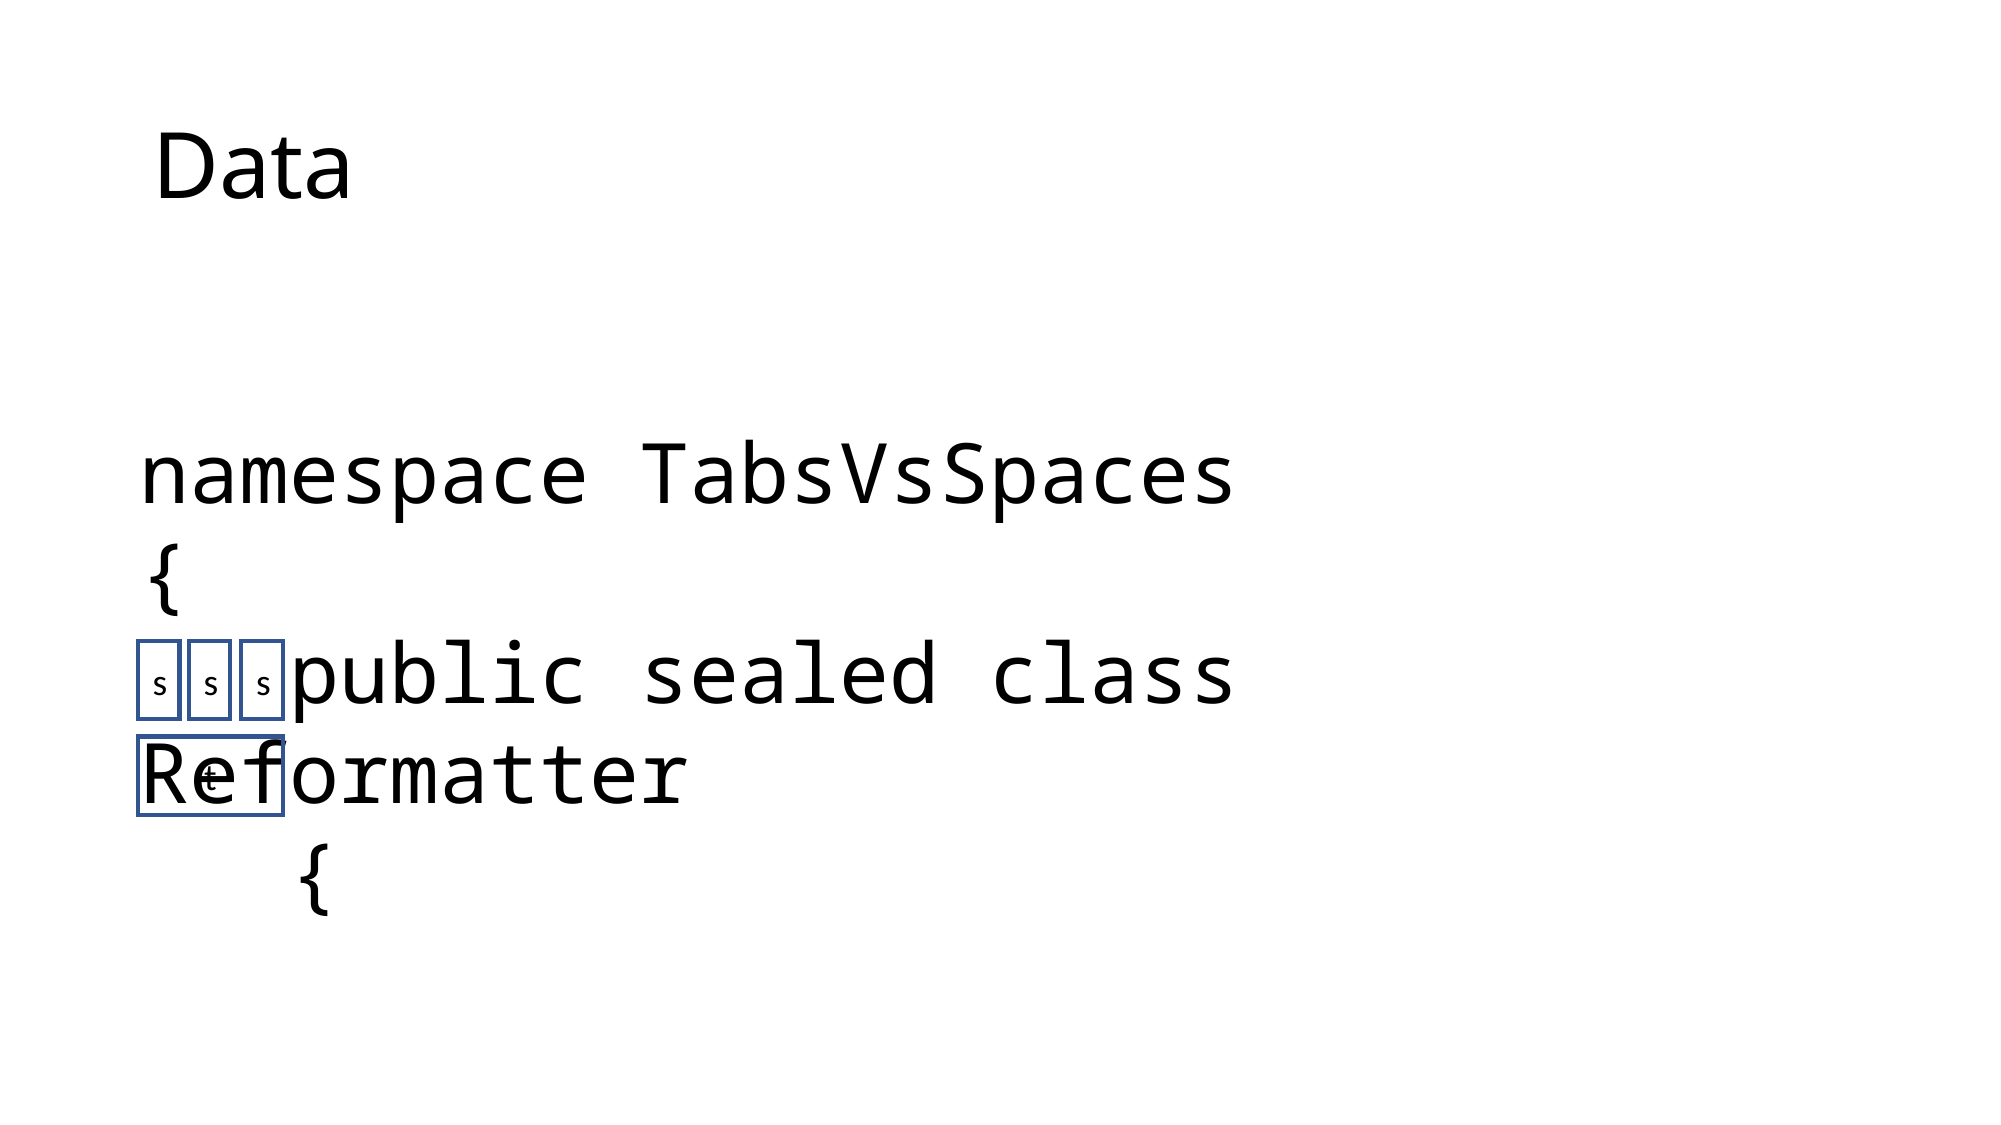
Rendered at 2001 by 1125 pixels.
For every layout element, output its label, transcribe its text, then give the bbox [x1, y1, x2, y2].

text_box namespace TabsVsSpaces { public sealed class Reformatter { [124, 413, 1850, 928]
text_box s [188, 640, 231, 720]
text_box s [137, 640, 181, 720]
text_box s [240, 640, 284, 720]
text_box t [137, 735, 284, 816]
title Data [137, 59, 1863, 278]
